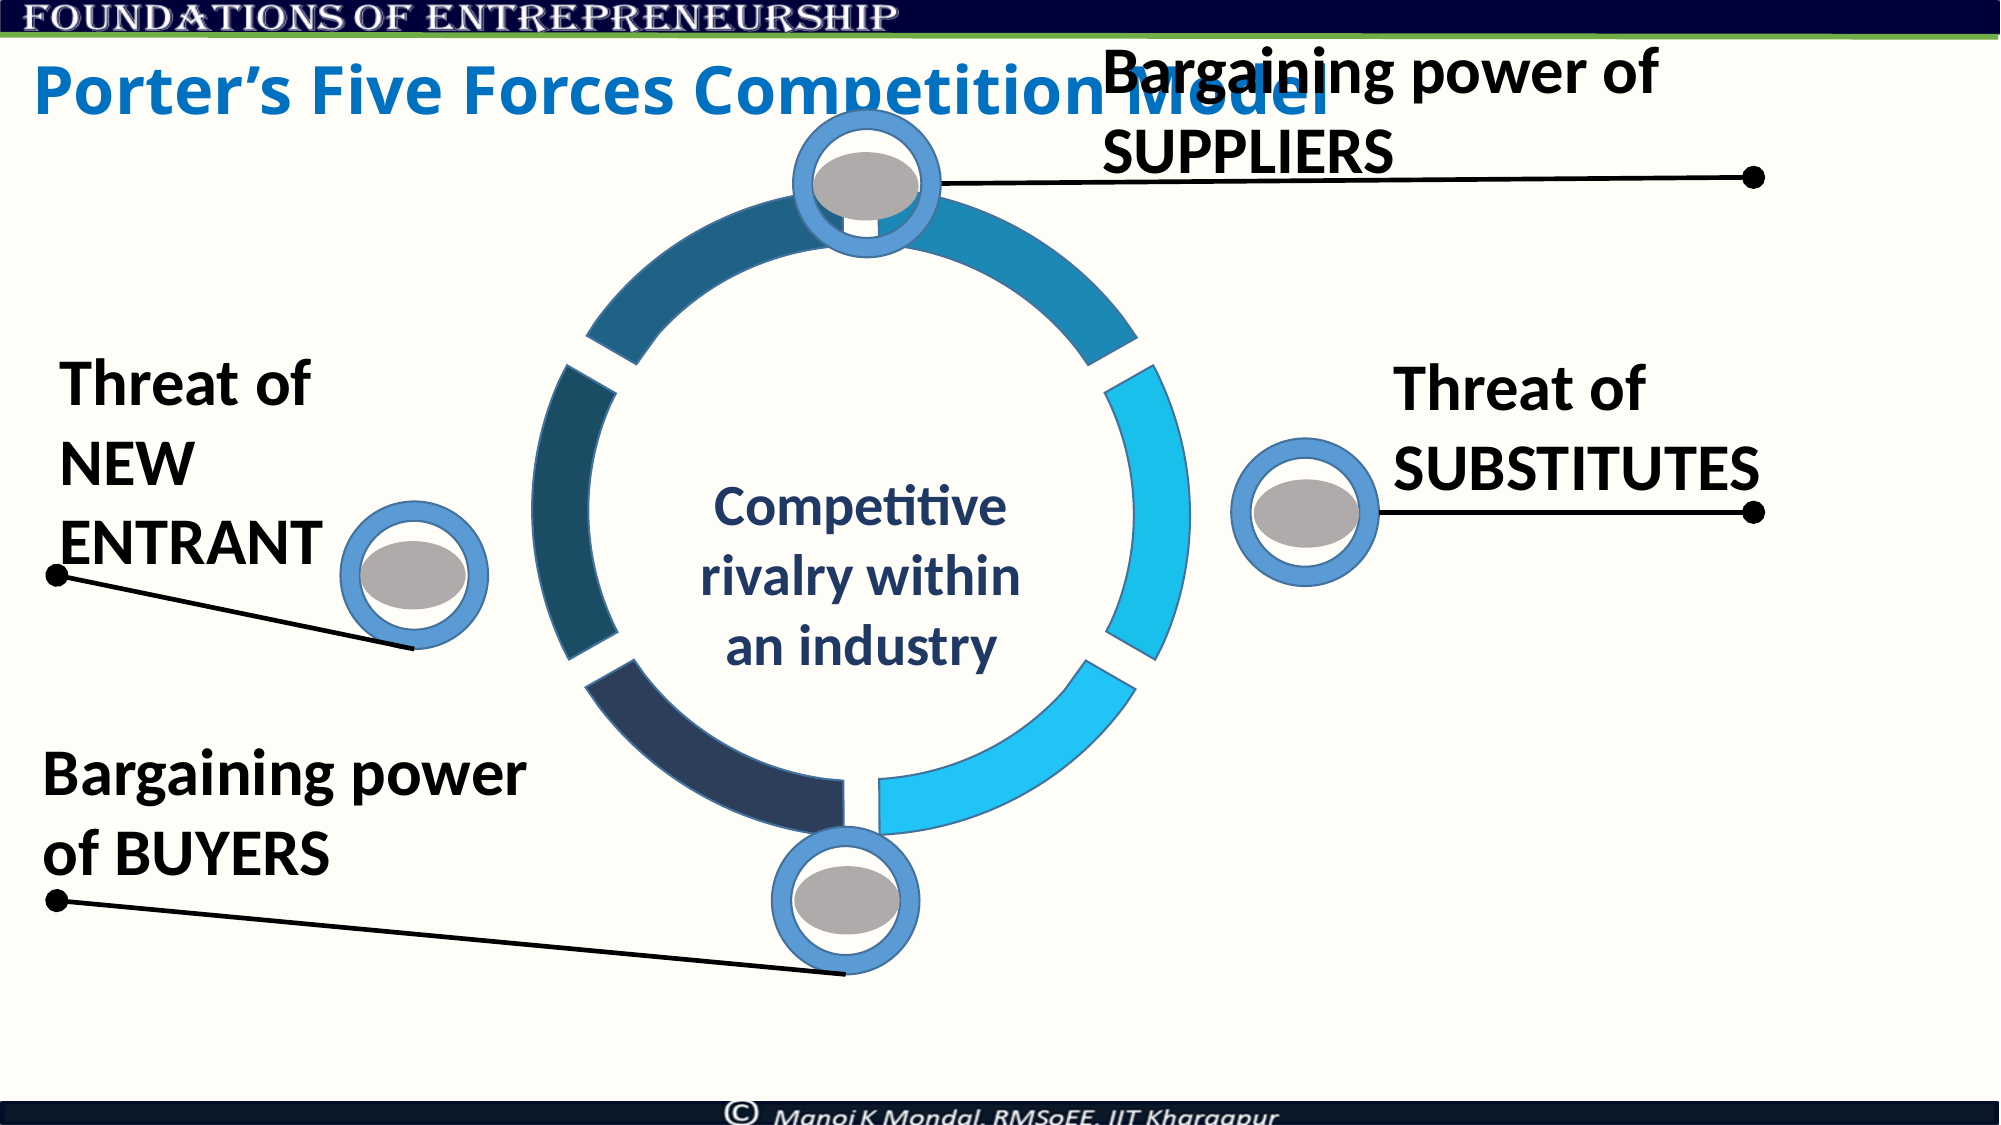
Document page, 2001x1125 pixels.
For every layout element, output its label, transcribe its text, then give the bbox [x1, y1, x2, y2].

text_box Threat of NEW ENTRANT [44, 331, 433, 586]
text_box [340, 502, 490, 651]
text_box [491, 142, 1231, 882]
text_box [359, 540, 467, 611]
title Porter’s Five Forces Competition Model [0, 58, 1087, 127]
text_box [1252, 478, 1361, 549]
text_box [941, 177, 1754, 184]
text_box Bargaining power of SUPPLIERS [1087, 19, 1878, 195]
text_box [793, 109, 941, 258]
text_box [793, 882, 901, 936]
picture [0, 1101, 1999, 1125]
text_box [770, 882, 921, 976]
picture [0, 0, 2000, 40]
text_box Bargaining power of BUYERS [27, 721, 610, 897]
text_box [1231, 437, 1380, 588]
text_box Threat of SUBSTITUTES [1378, 336, 1960, 512]
